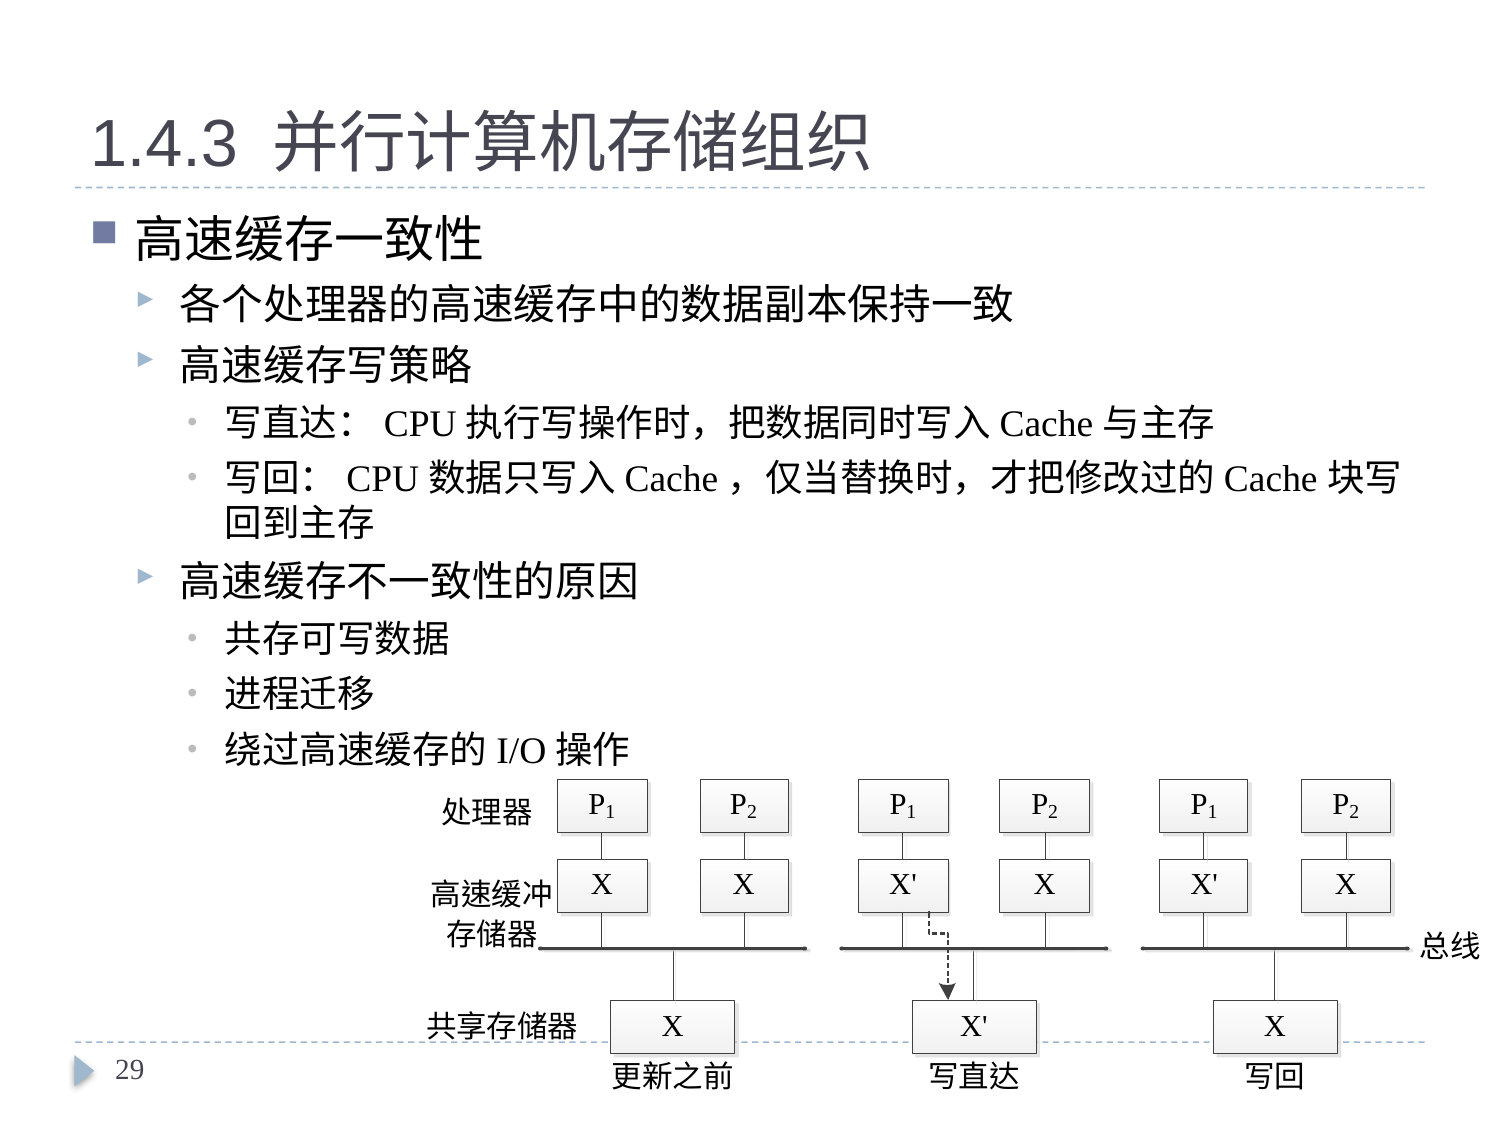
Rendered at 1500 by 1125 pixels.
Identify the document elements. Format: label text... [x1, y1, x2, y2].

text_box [408, 774, 1497, 1125]
list 高速缓存一致性 各个处理器的高速缓存中的数据副本保持一致 高速缓存写策略 写直达：CPU执行写操作时，把数据同时写入Cache与主存 写回：CPU数据只写入Cache，仅当替换时，才把修改过的Cache块写回到主存 高速缓存不一致性的原因 共存可写数据 进程迁移 绕过高速缓存的I/O操作 [74, 199, 1426, 1011]
slide_number 29 [100, 1042, 402, 1103]
title 1.4.3 并行计算机存储组织 [74, 24, 1426, 188]
